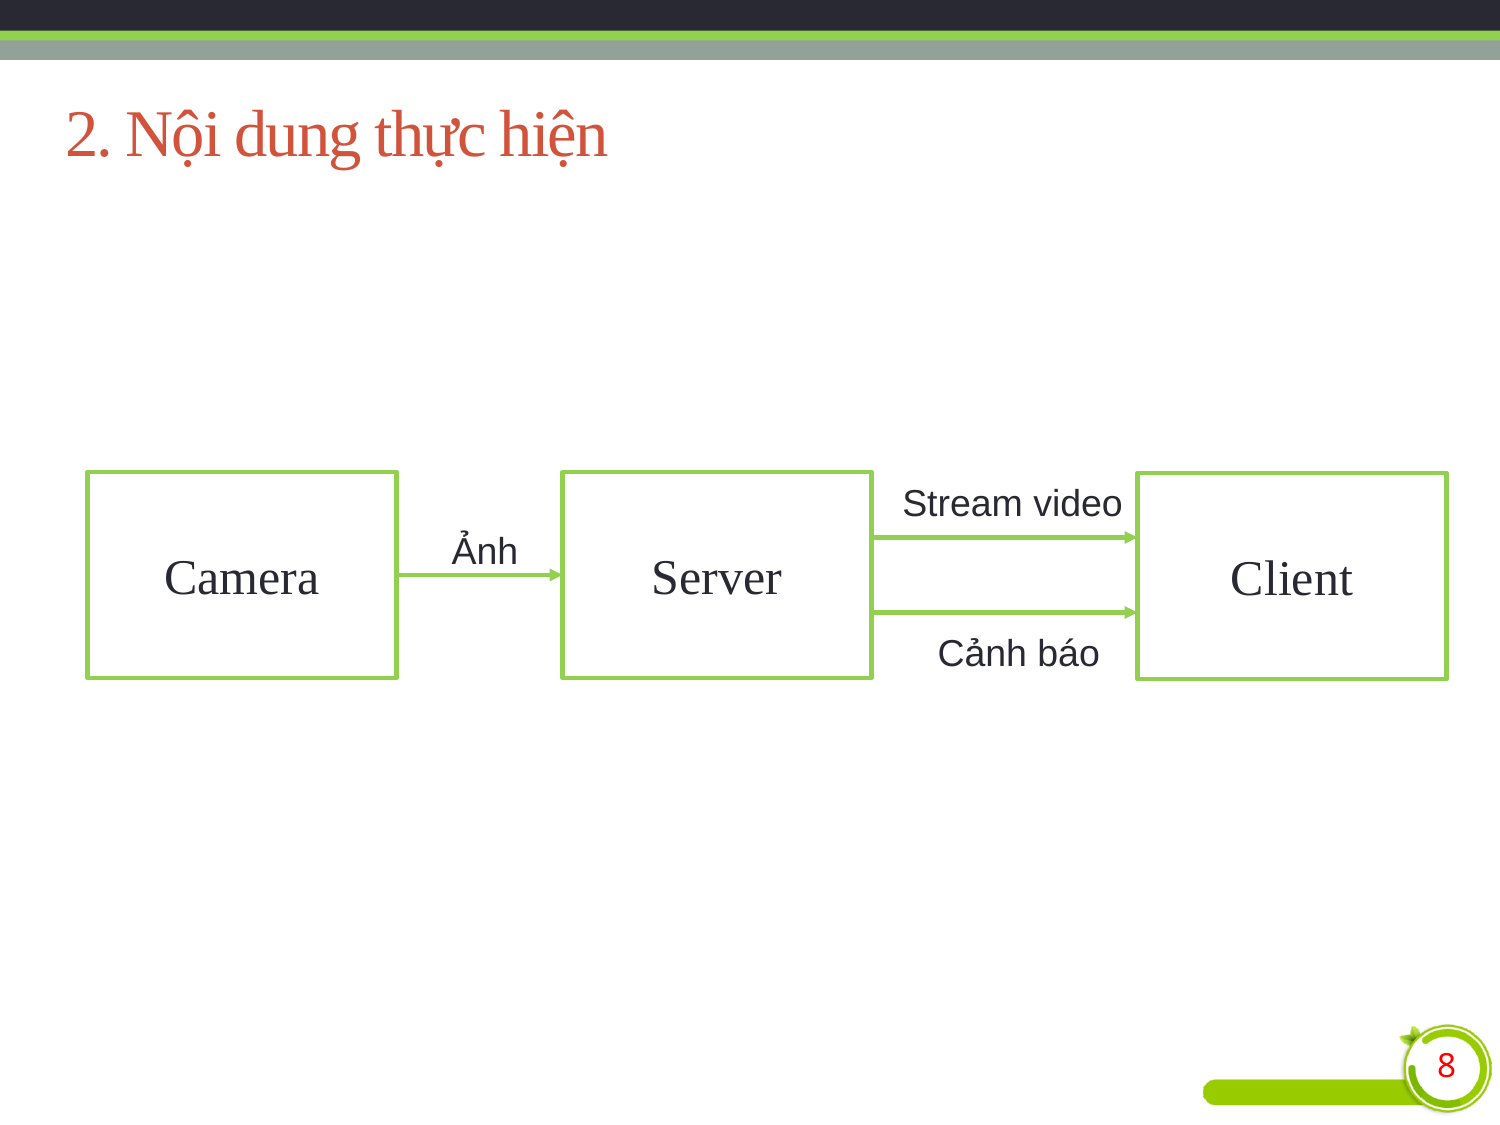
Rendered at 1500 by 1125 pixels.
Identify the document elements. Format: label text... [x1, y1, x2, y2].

text_box Stream video [887, 471, 1197, 532]
picture [1191, 938, 1500, 1125]
text_box Cảnh báo [923, 621, 1148, 682]
text_box Server [560, 470, 874, 680]
title 2. Nội dung thực hiện [50, 87, 1337, 173]
text_box Client [1135, 471, 1449, 681]
text_box Camera [85, 470, 399, 680]
text_box Ảnh [436, 519, 550, 571]
